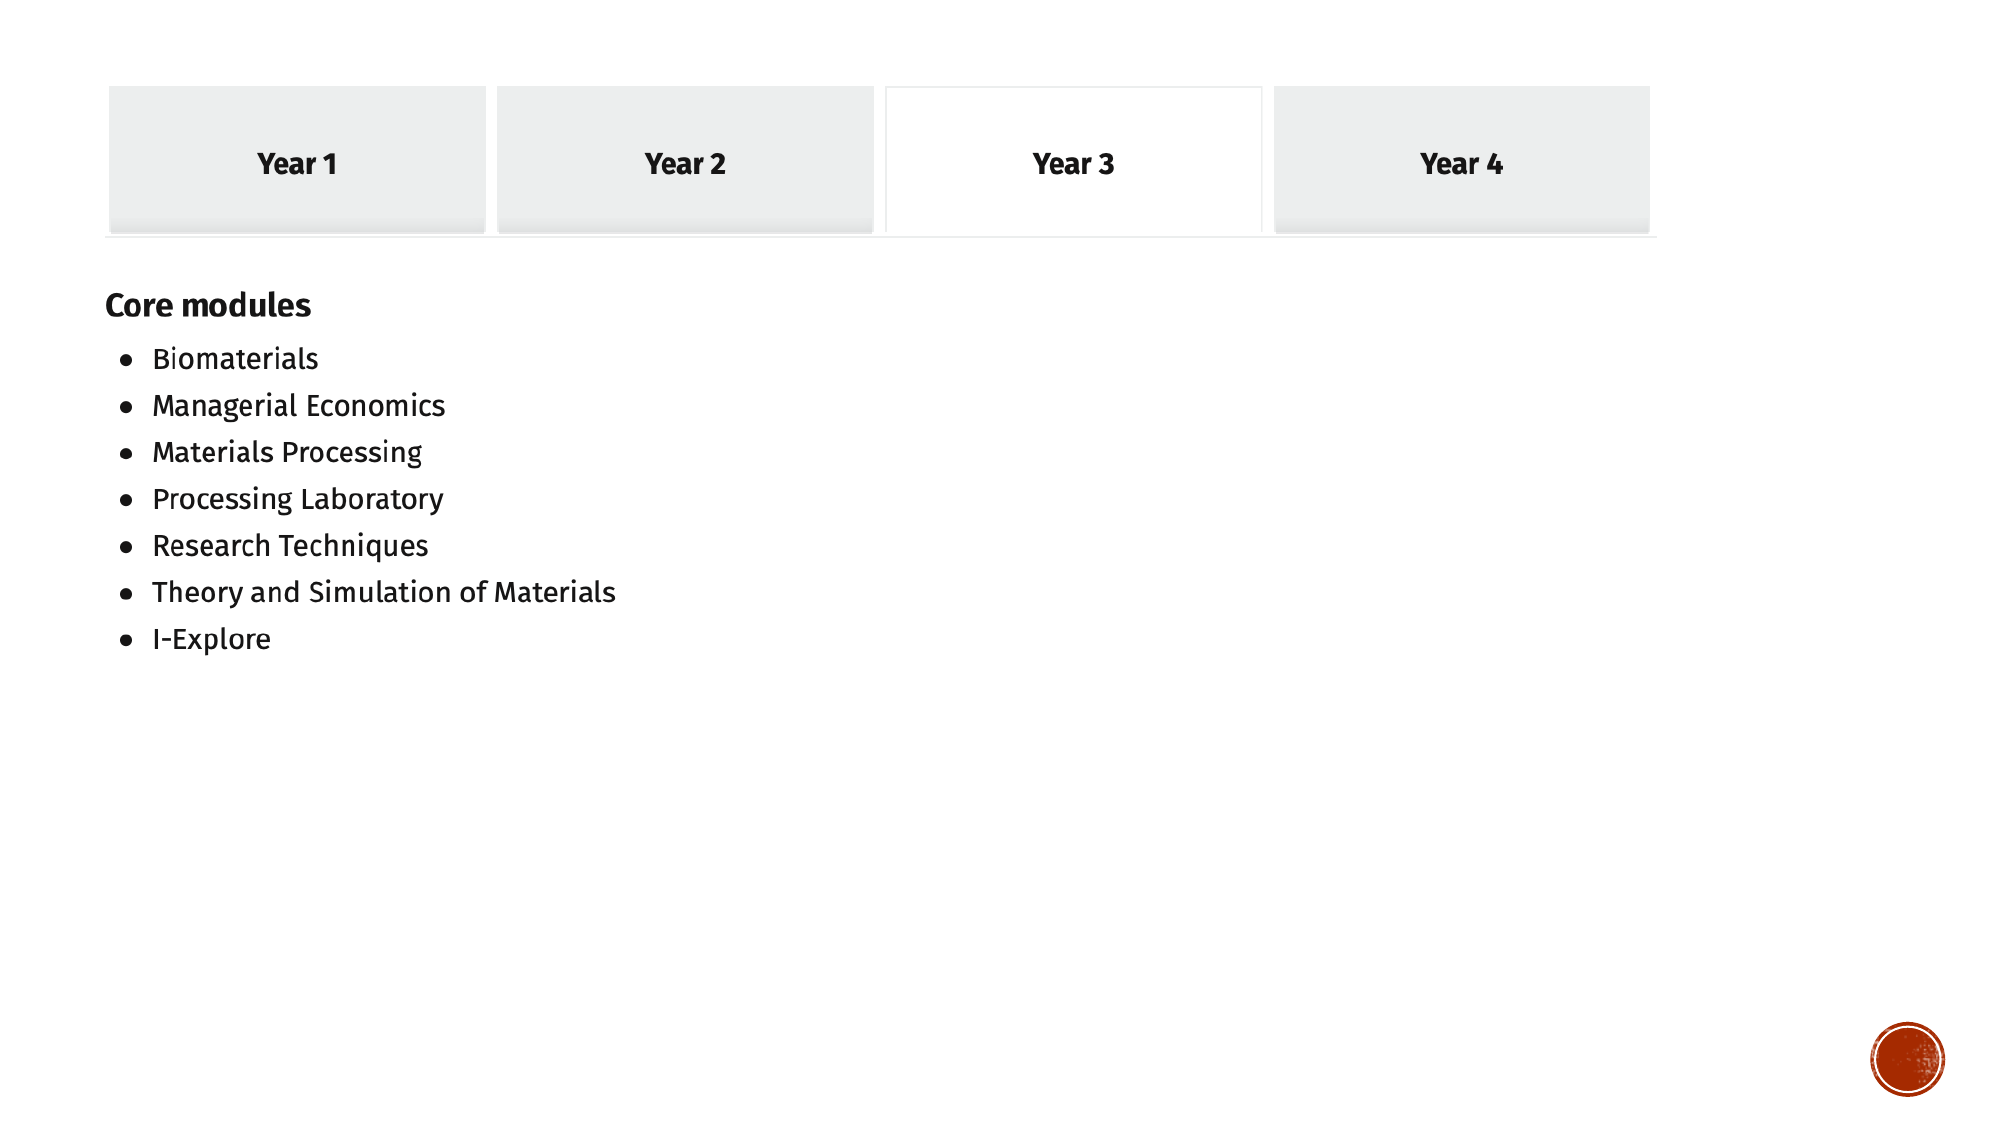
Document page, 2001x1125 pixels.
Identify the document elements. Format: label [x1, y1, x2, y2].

picture [68, 69, 1718, 669]
